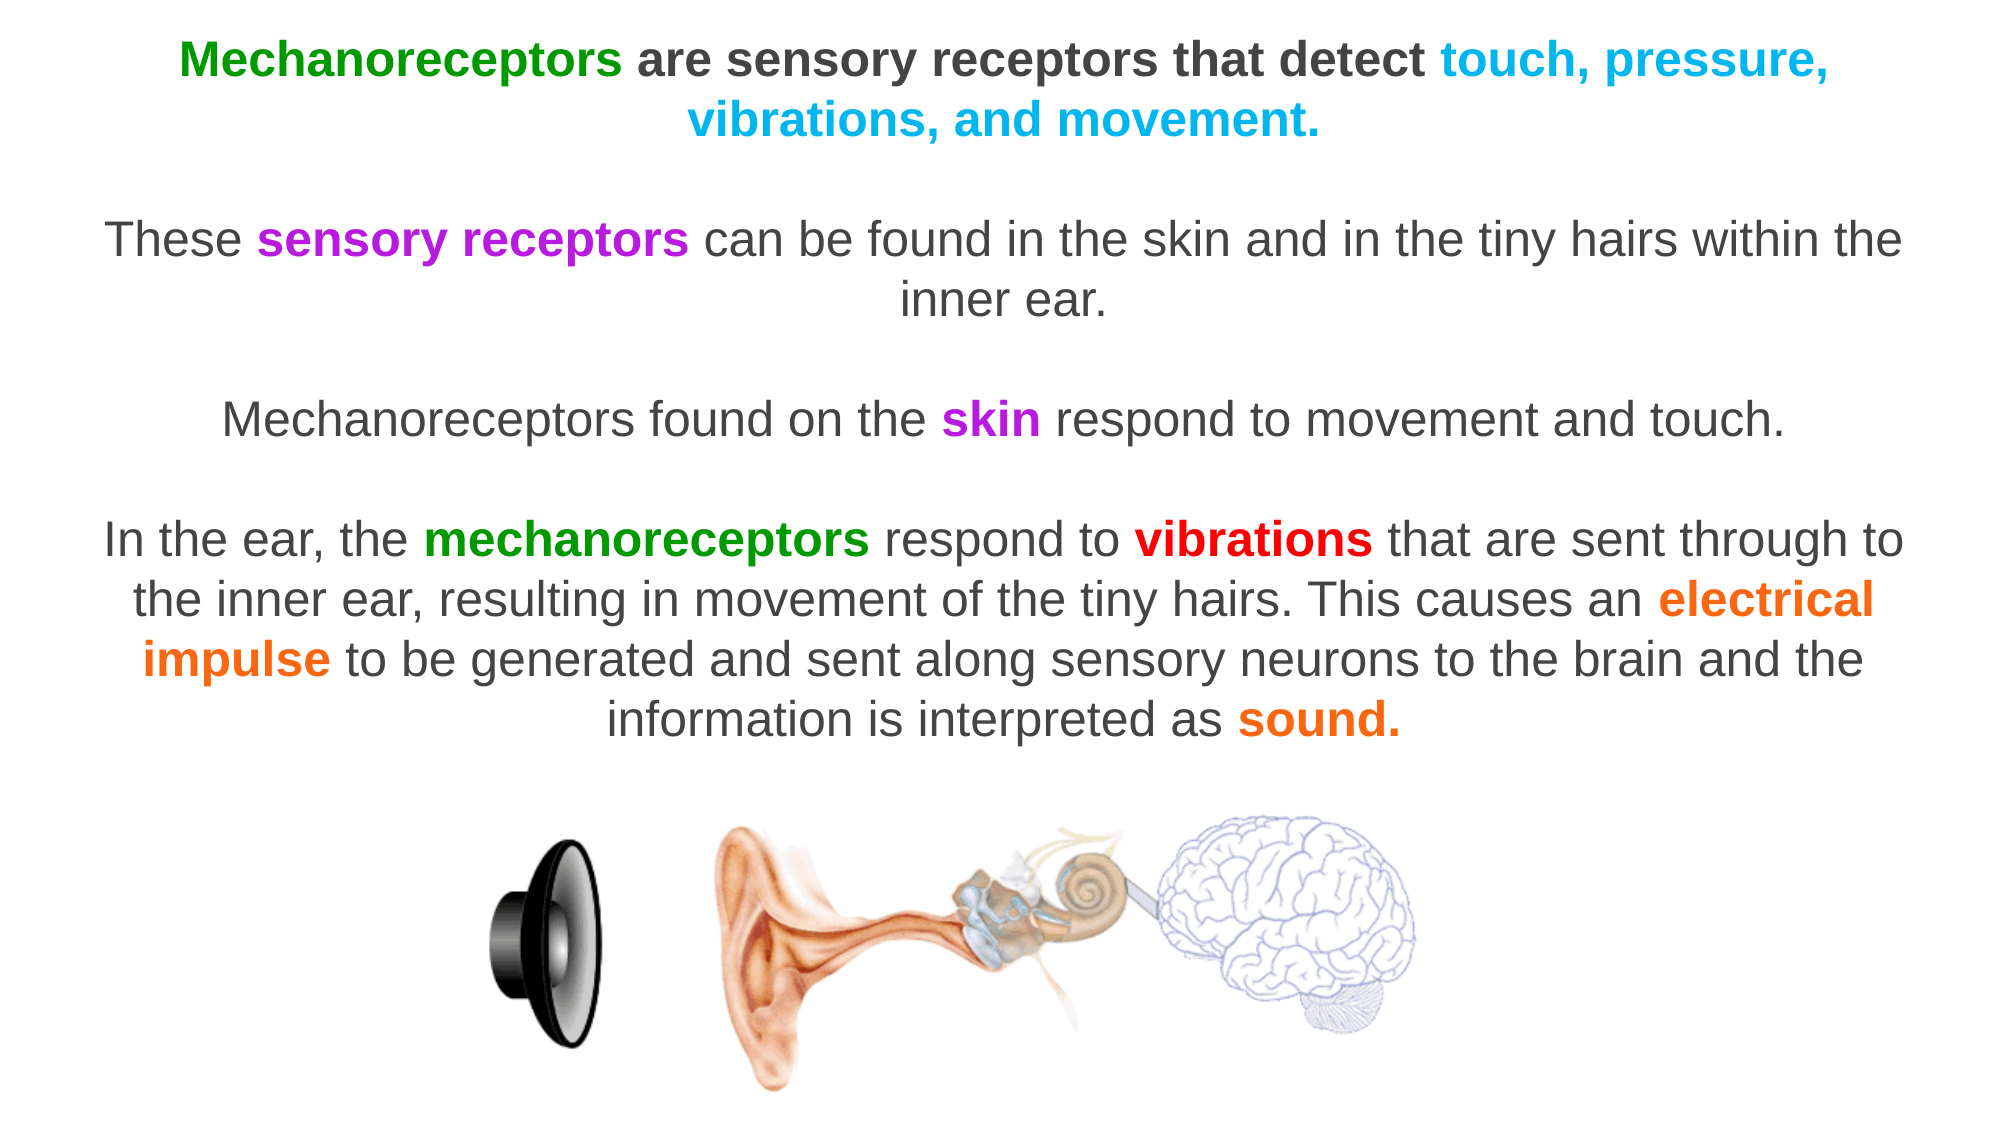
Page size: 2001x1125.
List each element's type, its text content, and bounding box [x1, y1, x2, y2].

text_box Mechanoreceptors are sensory receptors that detect touch, pressure, vibrations, and movement. These sensory receptors can be found in the skin and in the tiny hairs within the inner ear. Mechanoreceptors found on the skin respond to movement and touch. In the ear, the mechanoreceptors respond to vibrations that are sent through to the inner ear, resulting in movement of the tiny hairs. This causes an electrical impulse to be generated and sent along sensory neurons to the brain and the information is interpreted as sound. [58, 19, 1950, 754]
picture [485, 785, 1424, 1107]
